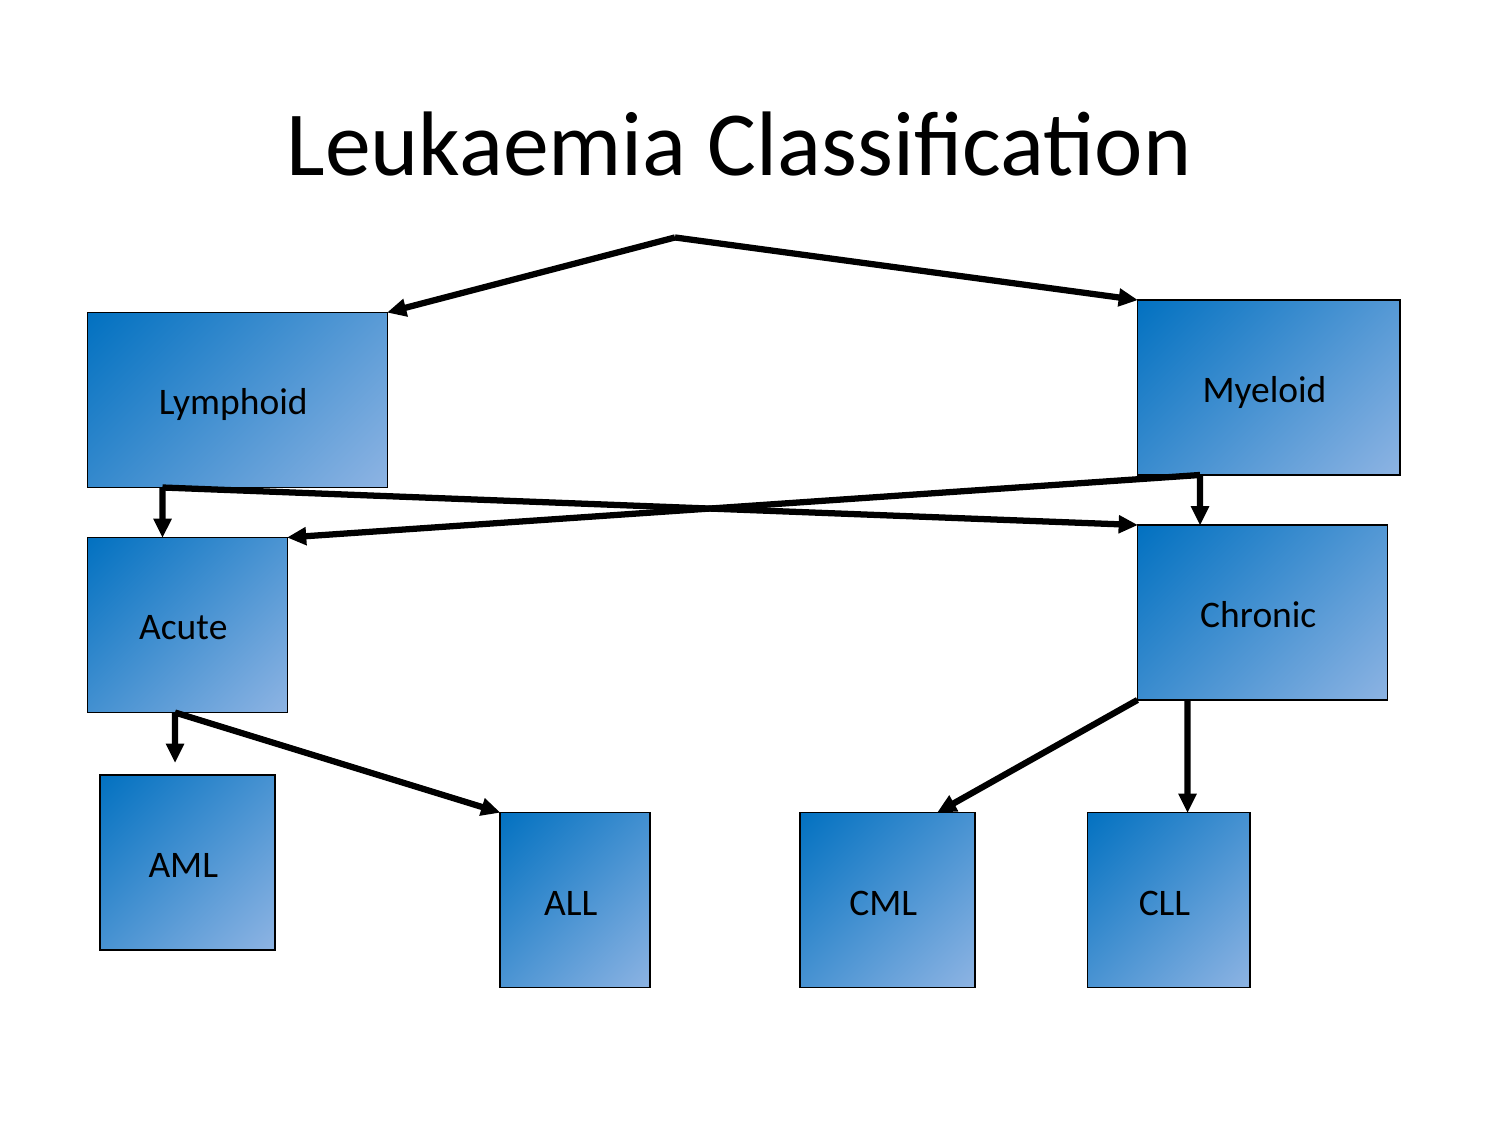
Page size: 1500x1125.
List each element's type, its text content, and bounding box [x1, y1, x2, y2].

text_box [168, 713, 182, 763]
text_box [156, 488, 169, 538]
text_box Lymphoid [87, 312, 388, 488]
text_box [674, 237, 1138, 305]
text_box [1181, 699, 1194, 813]
text_box CLL [1087, 812, 1250, 988]
text_box Chronic [1137, 525, 1388, 700]
title Leukaemia Classification [75, 45, 1425, 233]
text_box [719, 508, 1138, 531]
text_box Myeloid [1137, 299, 1400, 475]
text_box AML [99, 774, 275, 950]
text_box [287, 474, 1201, 543]
text_box CML [800, 812, 975, 988]
text_box [174, 712, 500, 815]
text_box ALL [499, 812, 650, 988]
text_box [1193, 476, 1207, 526]
text_box [387, 237, 674, 316]
text_box Acute [87, 537, 288, 713]
text_box [937, 699, 1138, 813]
